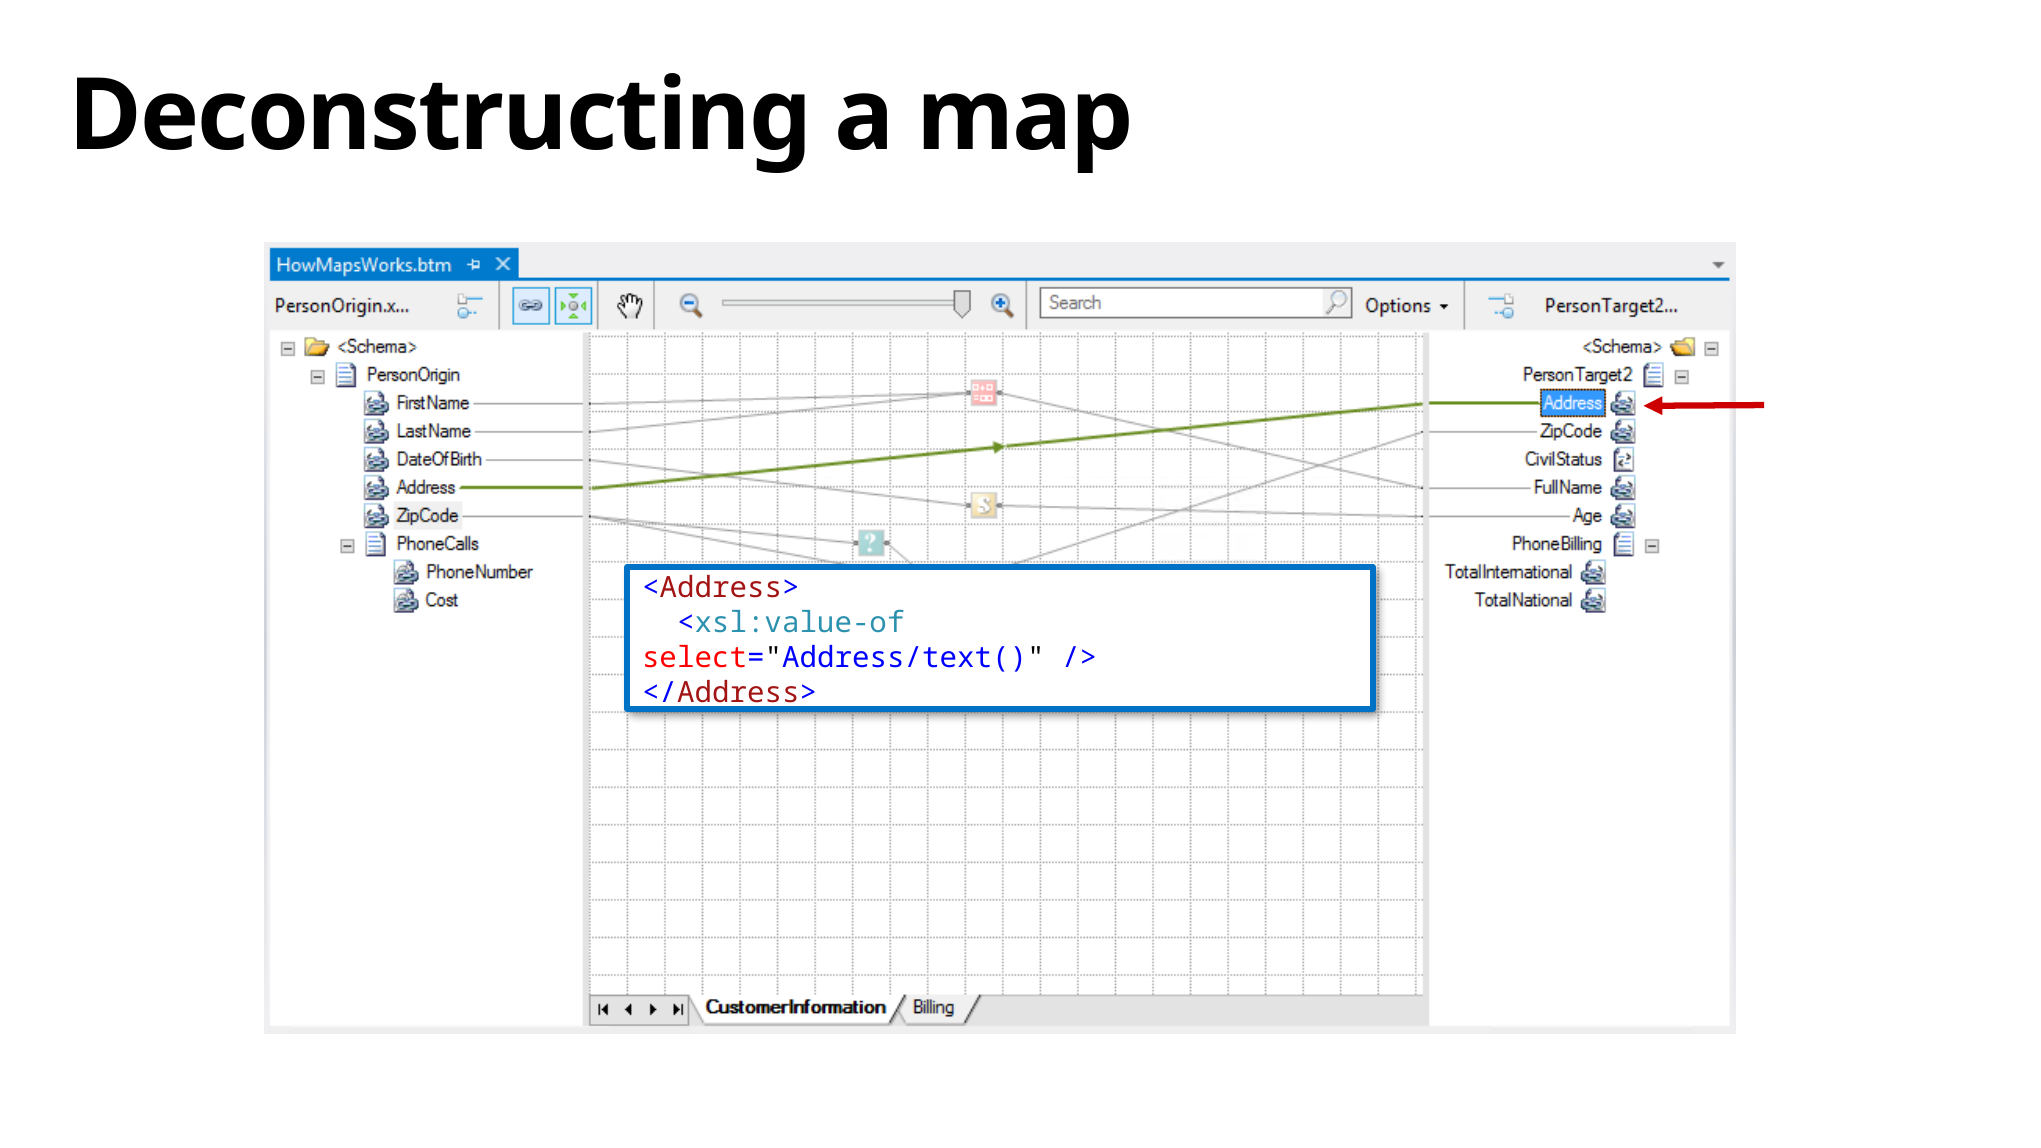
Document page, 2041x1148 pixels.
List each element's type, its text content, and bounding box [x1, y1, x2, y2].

title Deconstructing a map [45, 48, 1964, 243]
picture [264, 242, 1736, 1034]
